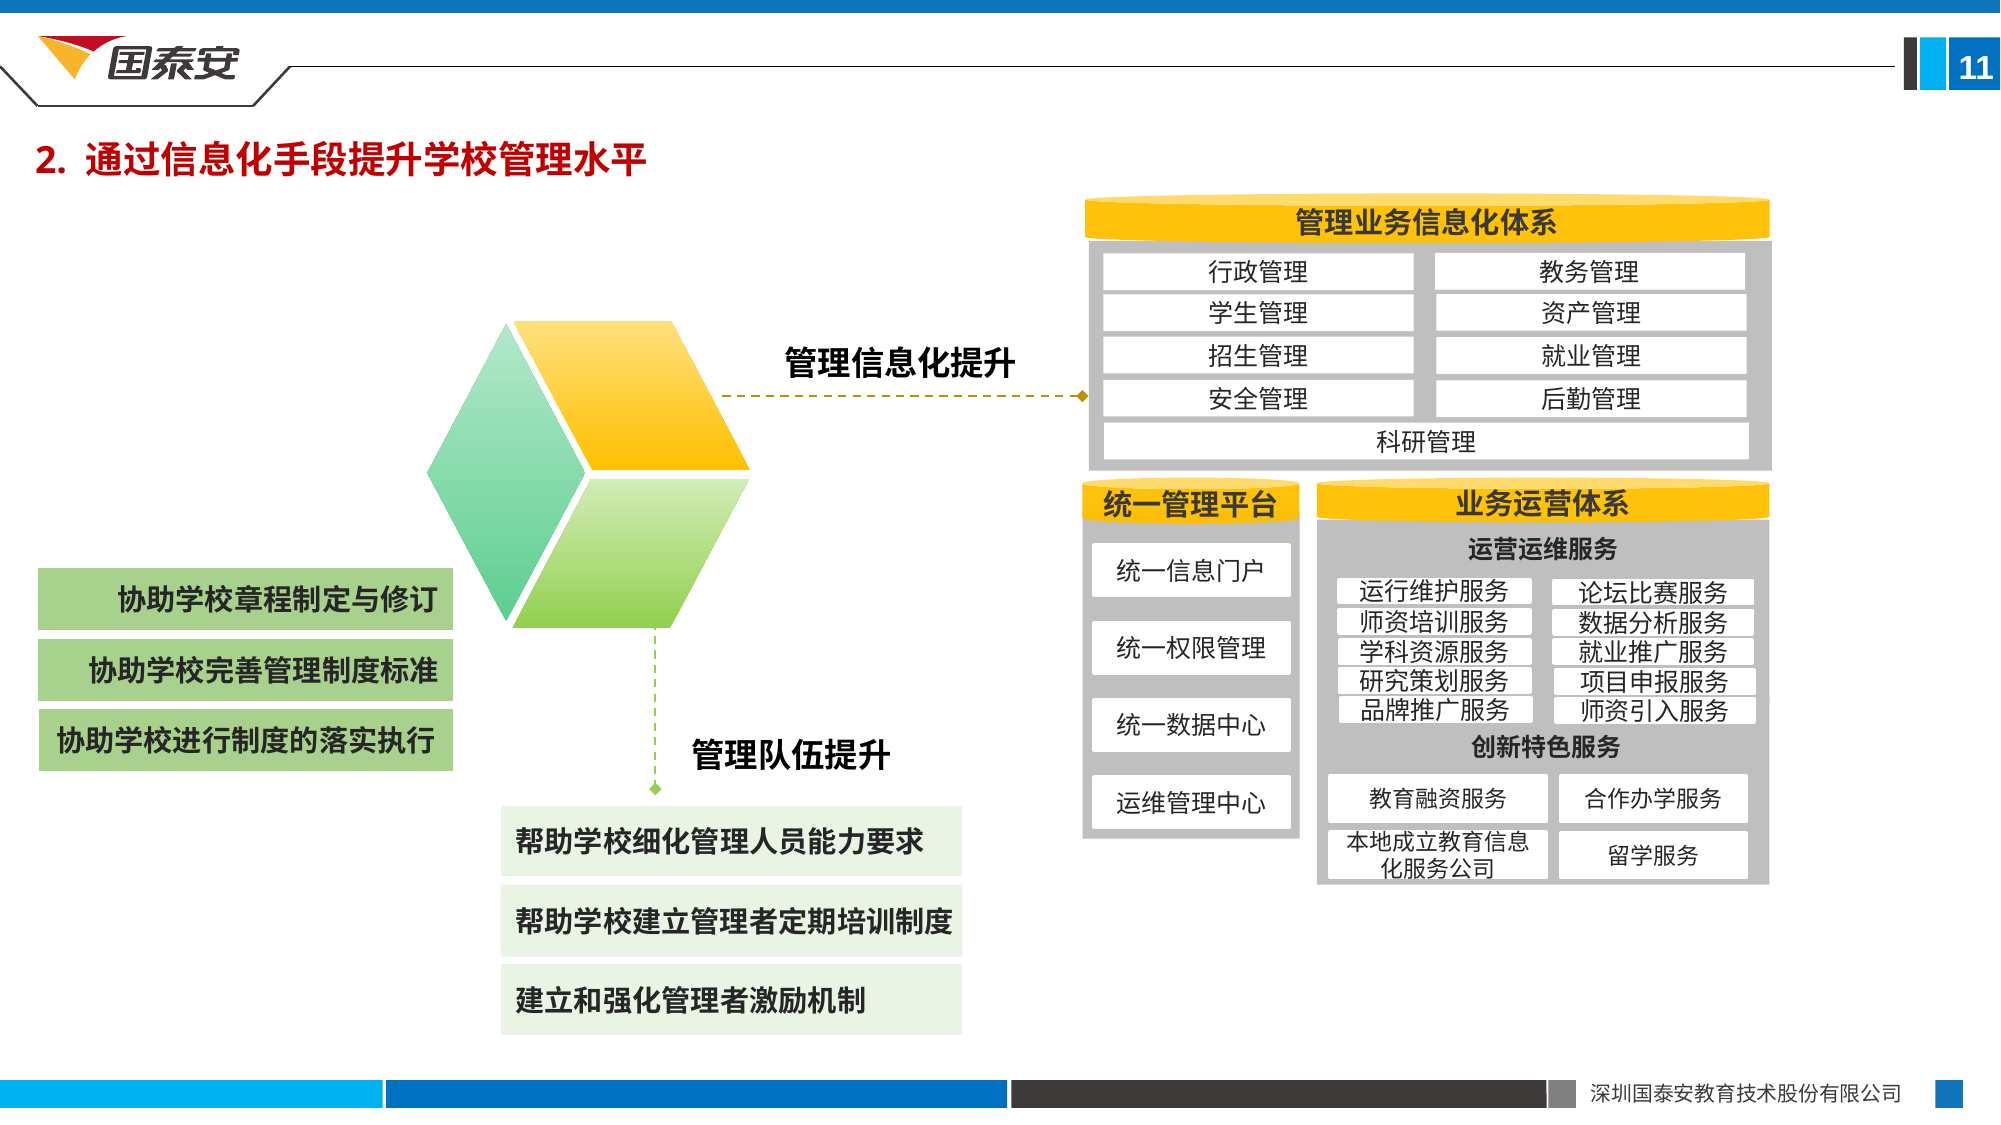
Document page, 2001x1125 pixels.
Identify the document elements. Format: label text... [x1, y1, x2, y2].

text_box 2. 通过信息化手段提升学校管理水平 [0, 106, 749, 189]
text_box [37, 193, 1772, 1036]
text_box 11 [1944, 38, 2000, 94]
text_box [0, 66, 290, 106]
